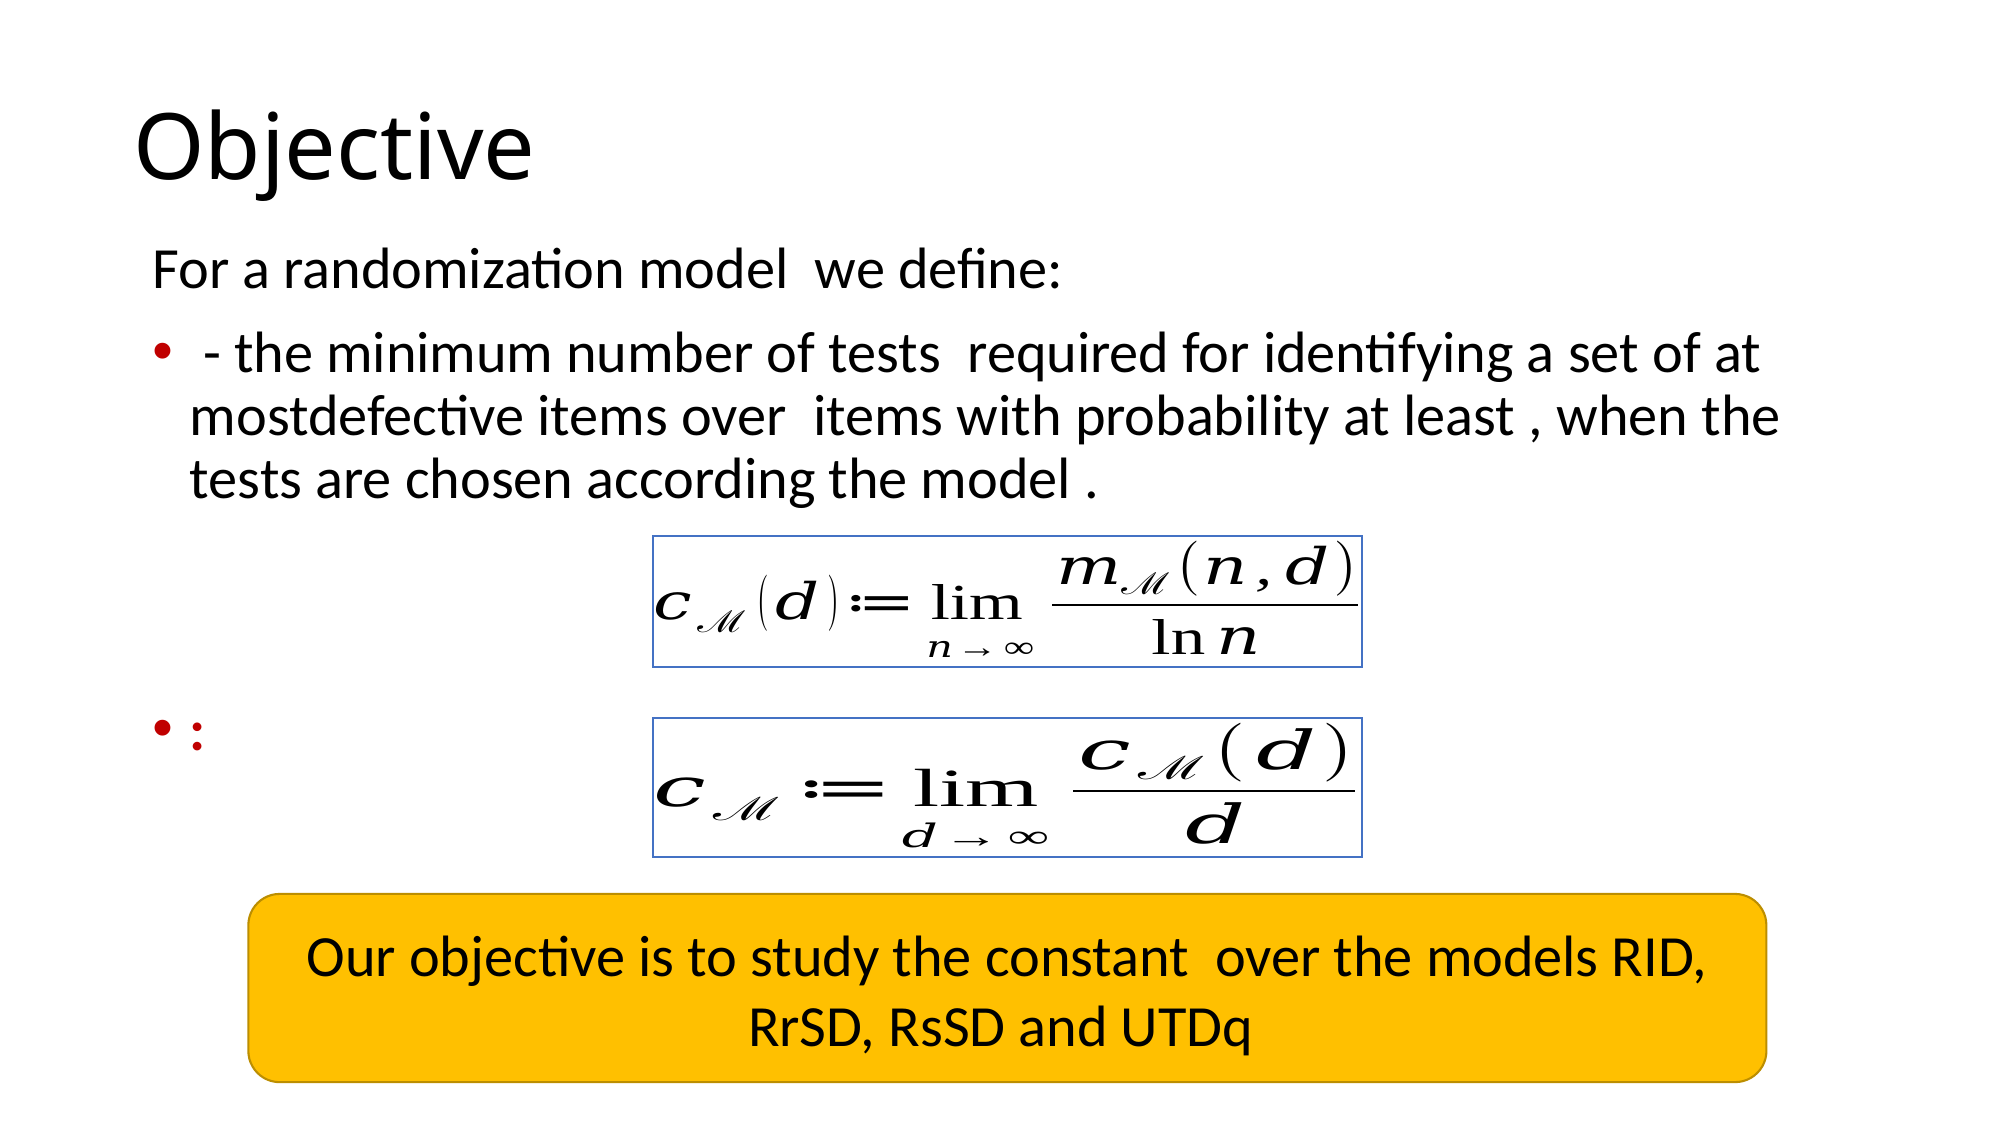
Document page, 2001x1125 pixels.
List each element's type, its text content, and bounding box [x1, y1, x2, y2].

title Objective [118, 40, 1844, 259]
